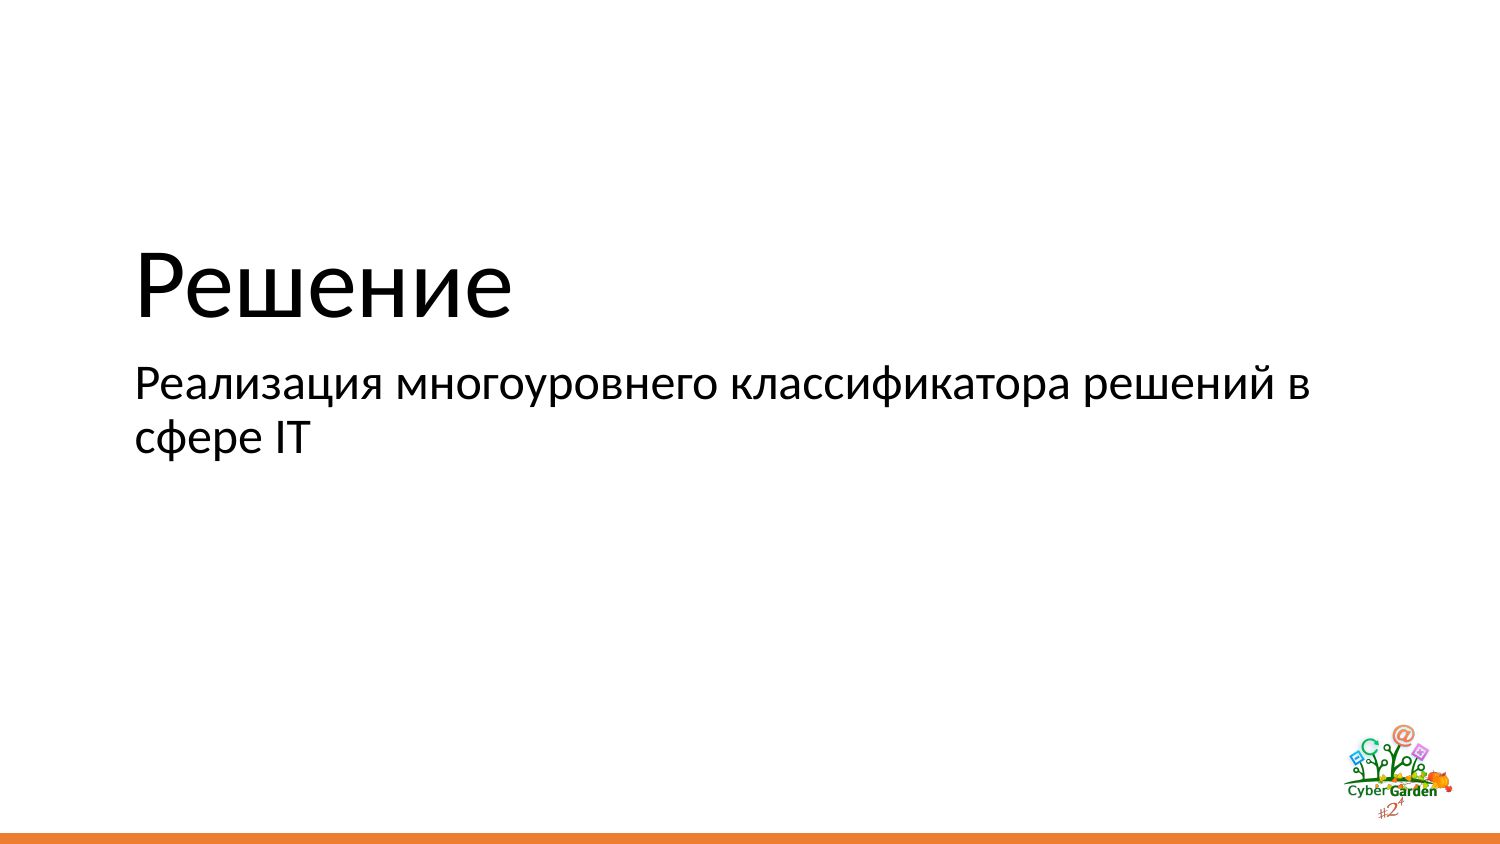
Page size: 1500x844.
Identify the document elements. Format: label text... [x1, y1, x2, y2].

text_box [0, 699, 1500, 840]
title Решение [119, 216, 1381, 305]
list Реализация многоуровнего классификатора решений в сфере IT [119, 341, 1381, 699]
